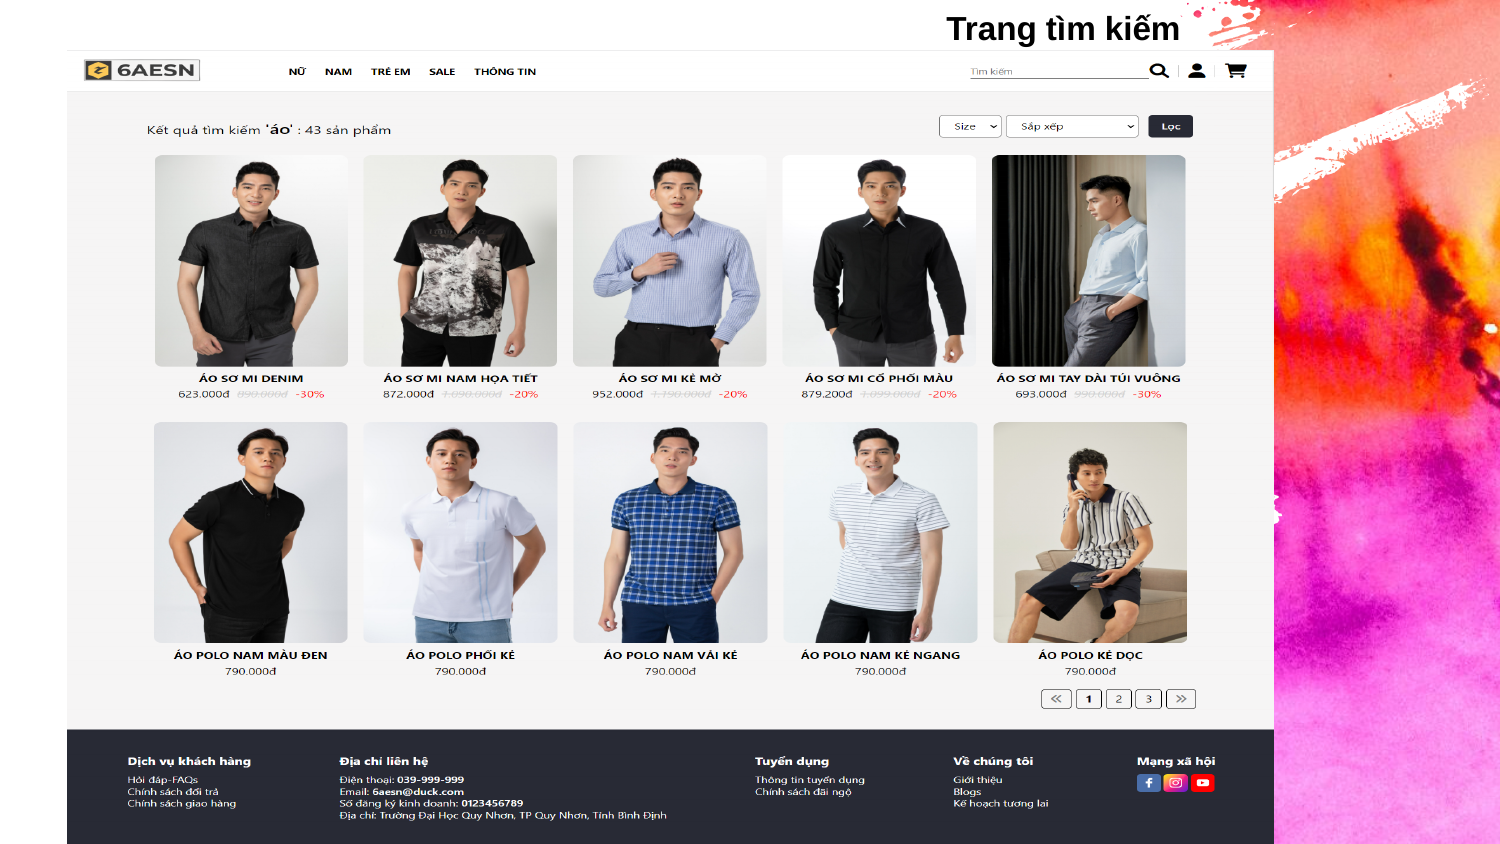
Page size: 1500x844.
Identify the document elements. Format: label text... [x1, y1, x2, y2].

text_box Trang tìm kiếm [931, 0, 1222, 49]
picture [0, 0, 1500, 844]
